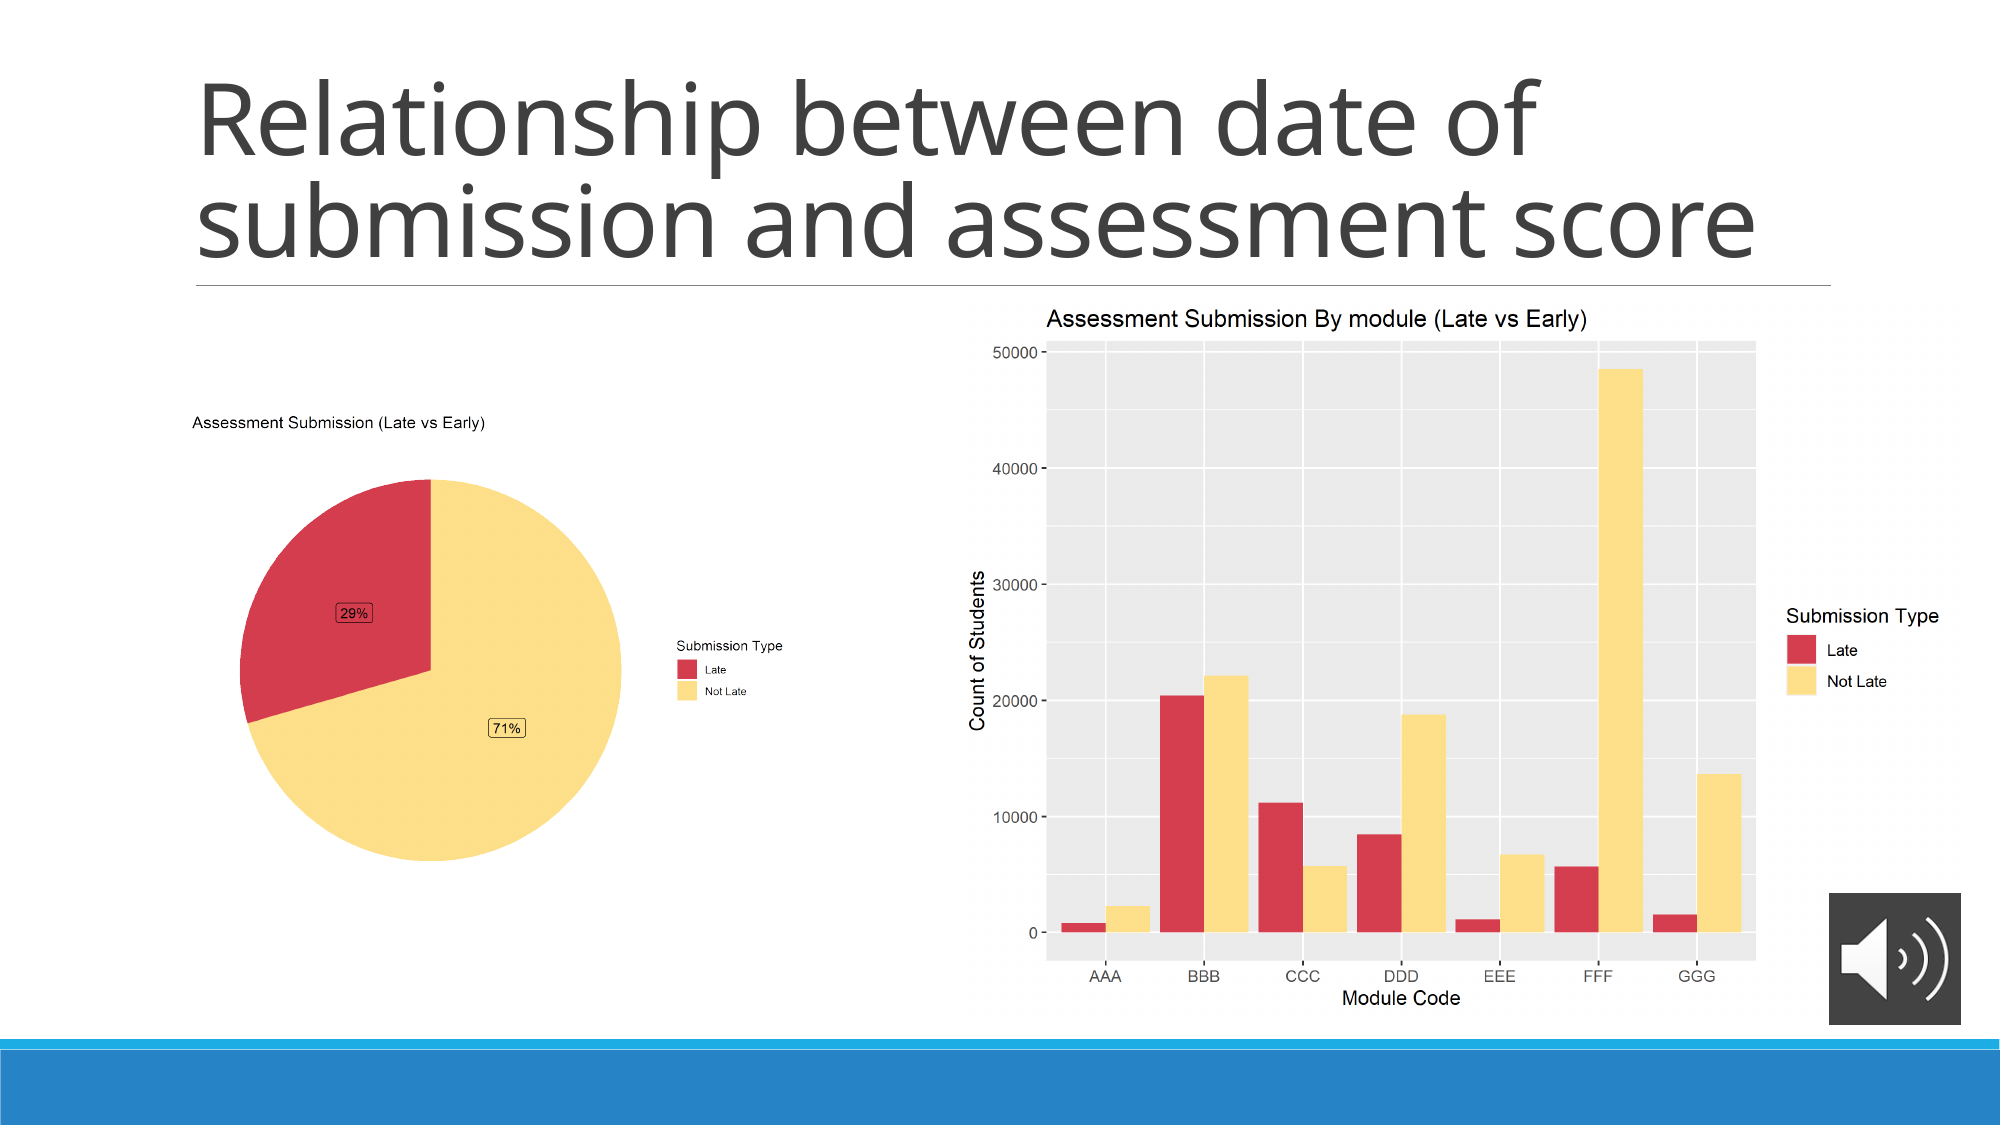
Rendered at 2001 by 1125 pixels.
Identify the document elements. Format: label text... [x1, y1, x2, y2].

picture [958, 299, 1963, 1027]
title Relationship between date of submission and assessment score [180, 47, 1830, 285]
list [139, 409, 836, 910]
